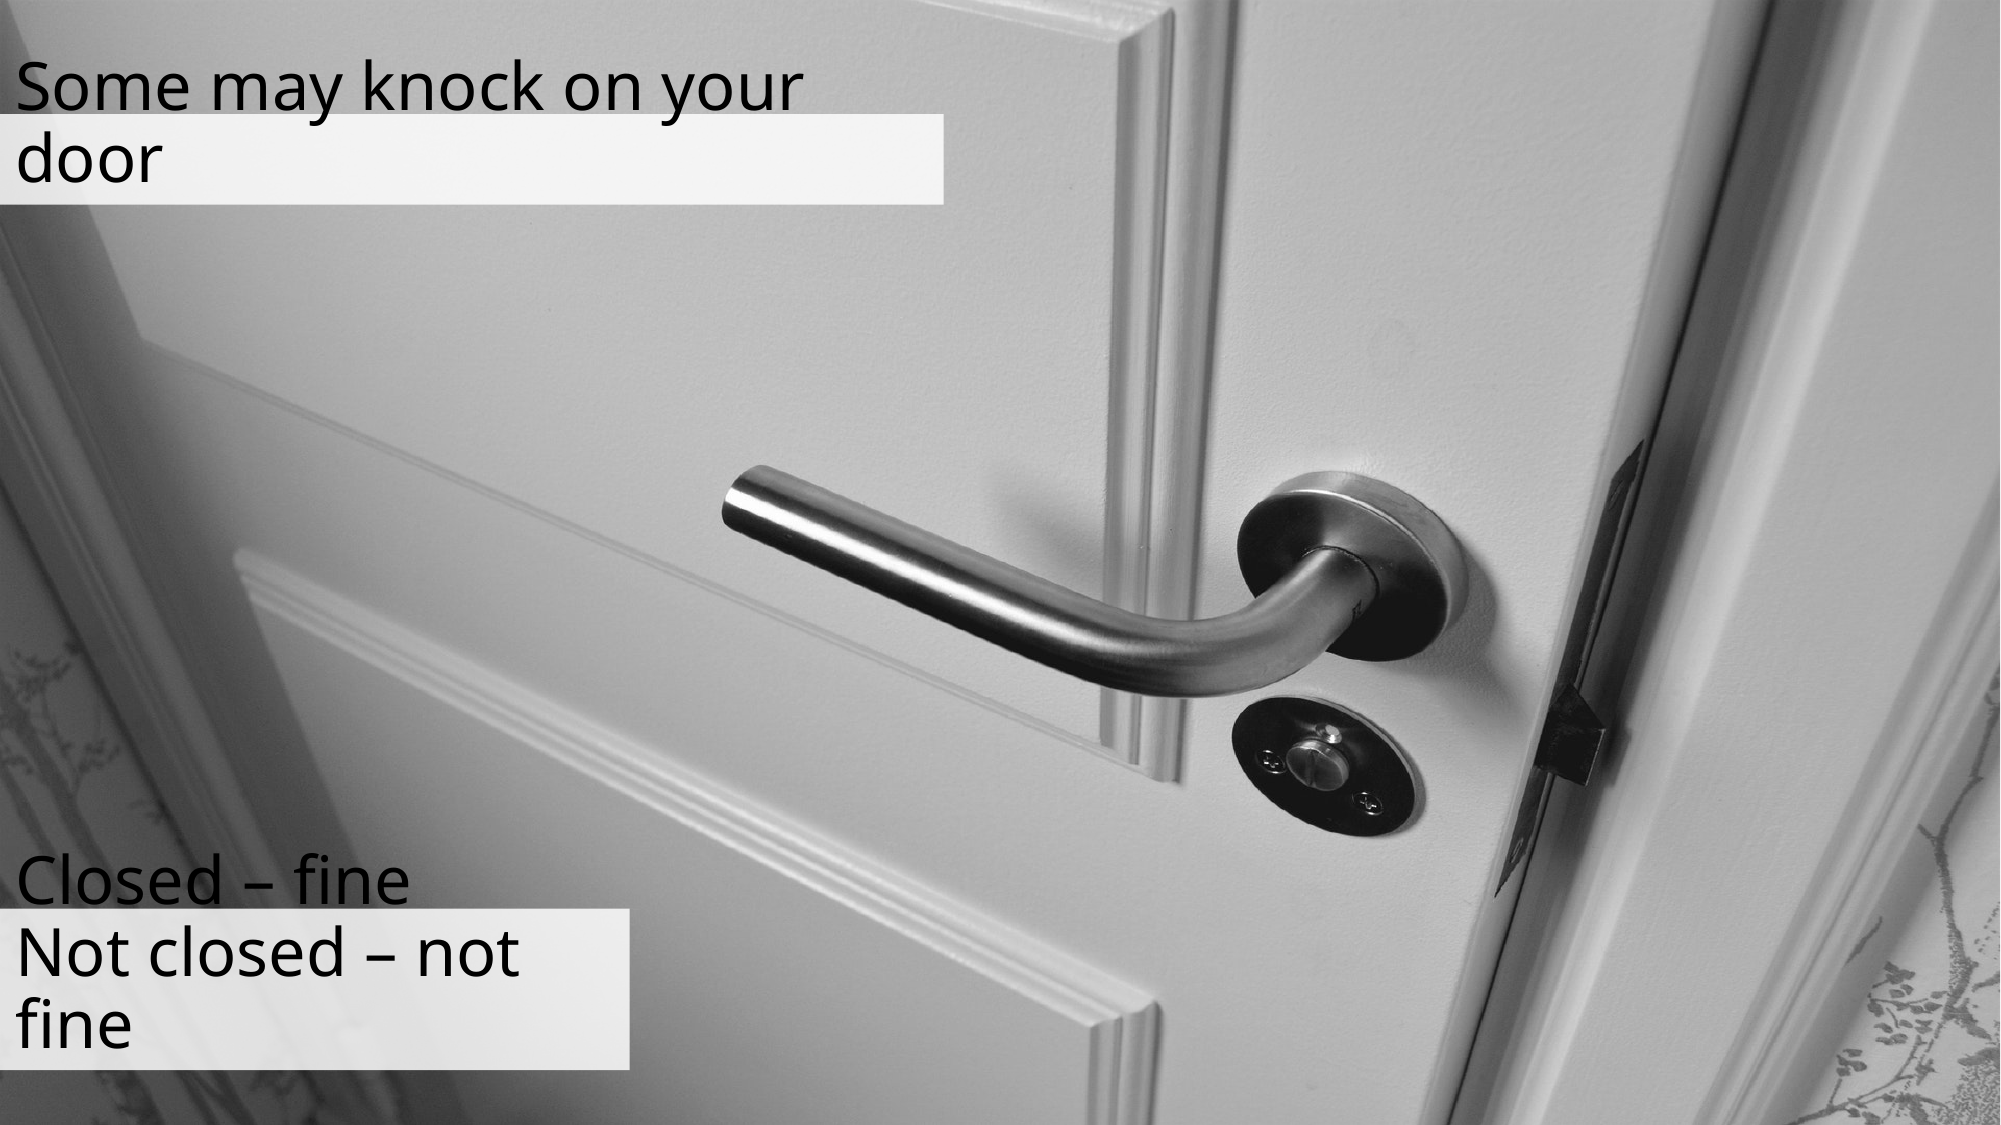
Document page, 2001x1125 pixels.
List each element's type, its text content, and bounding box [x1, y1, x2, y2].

text_box Closed – fine Not closed – not fine [0, 908, 630, 1071]
picture [0, 0, 2001, 1125]
title Some may knock on your door [0, 114, 944, 205]
